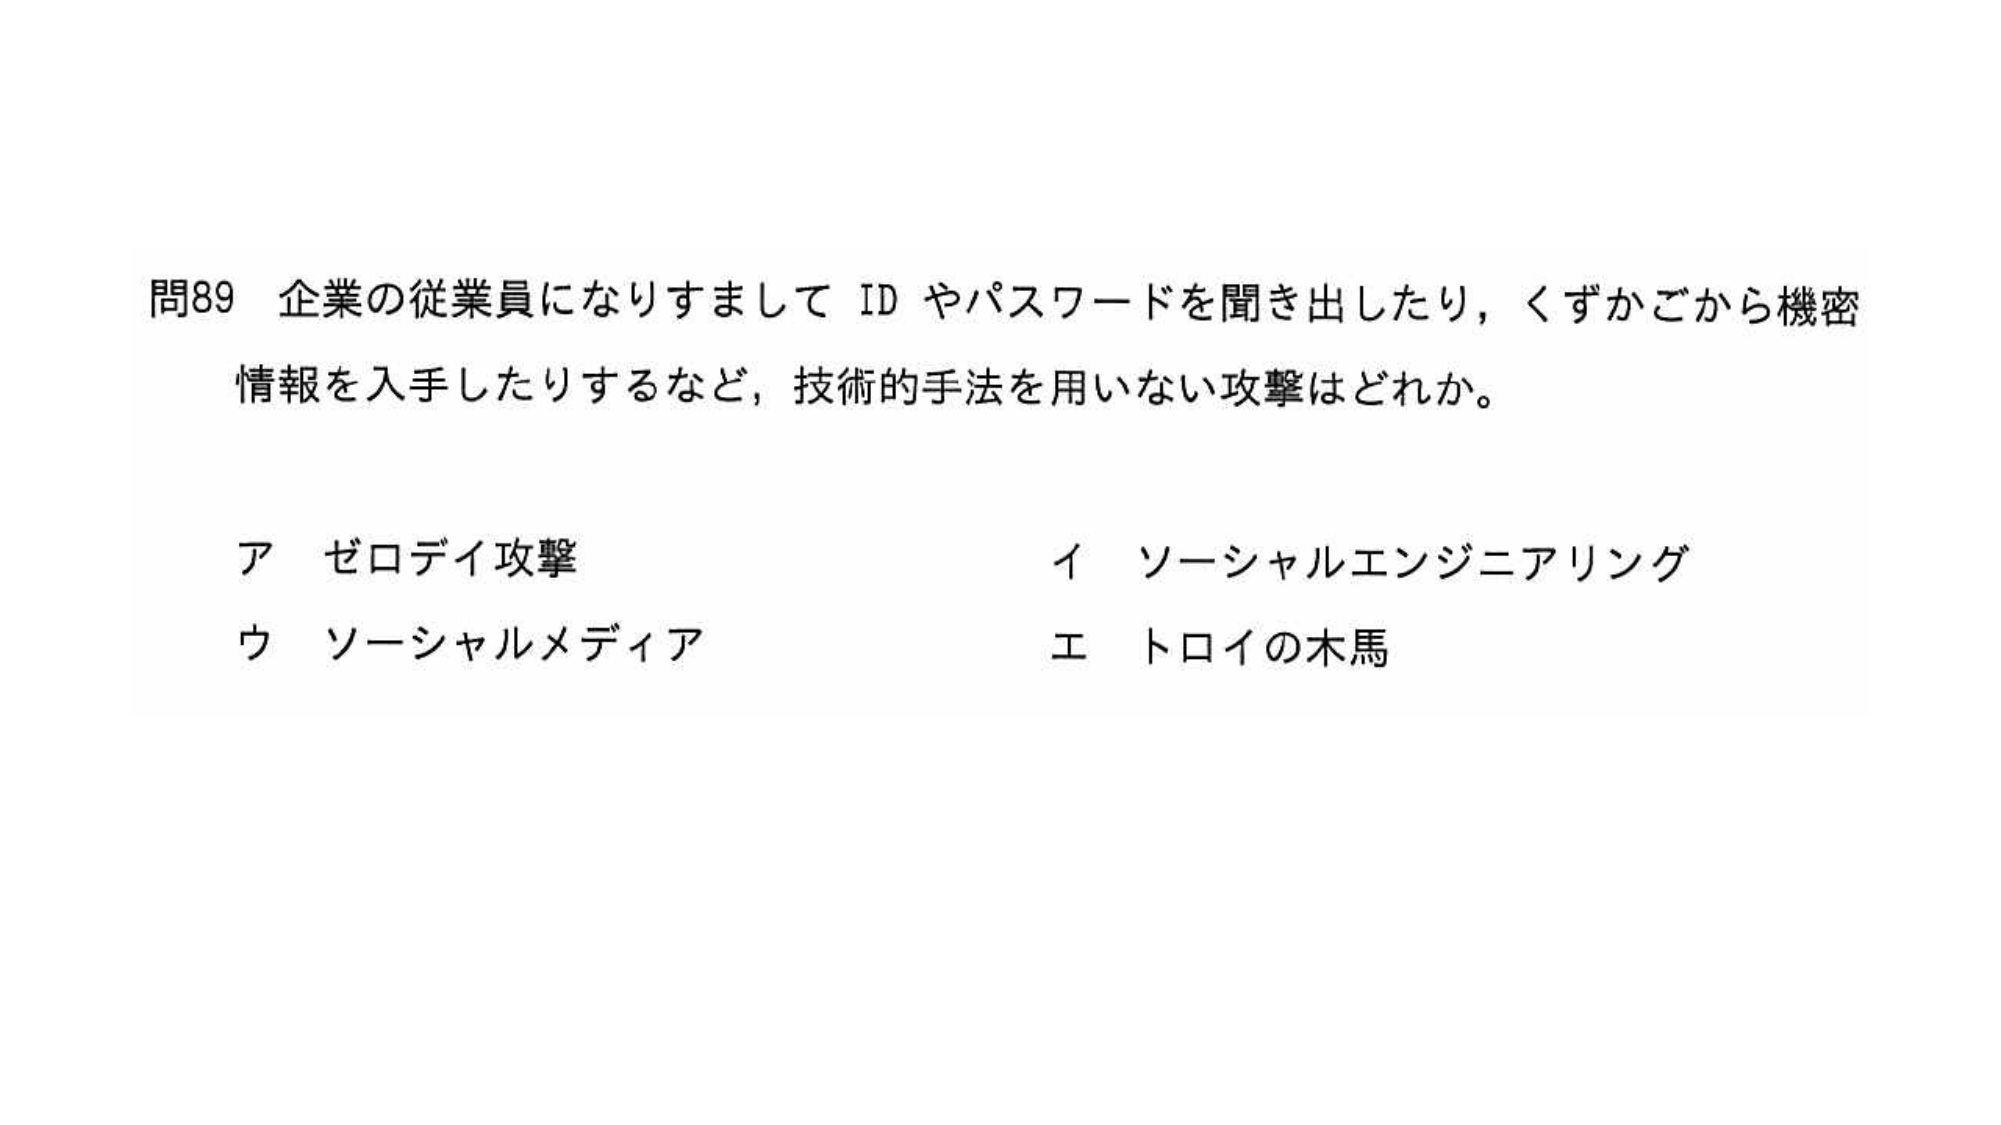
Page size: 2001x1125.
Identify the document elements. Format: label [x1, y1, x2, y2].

picture [130, 247, 1870, 716]
